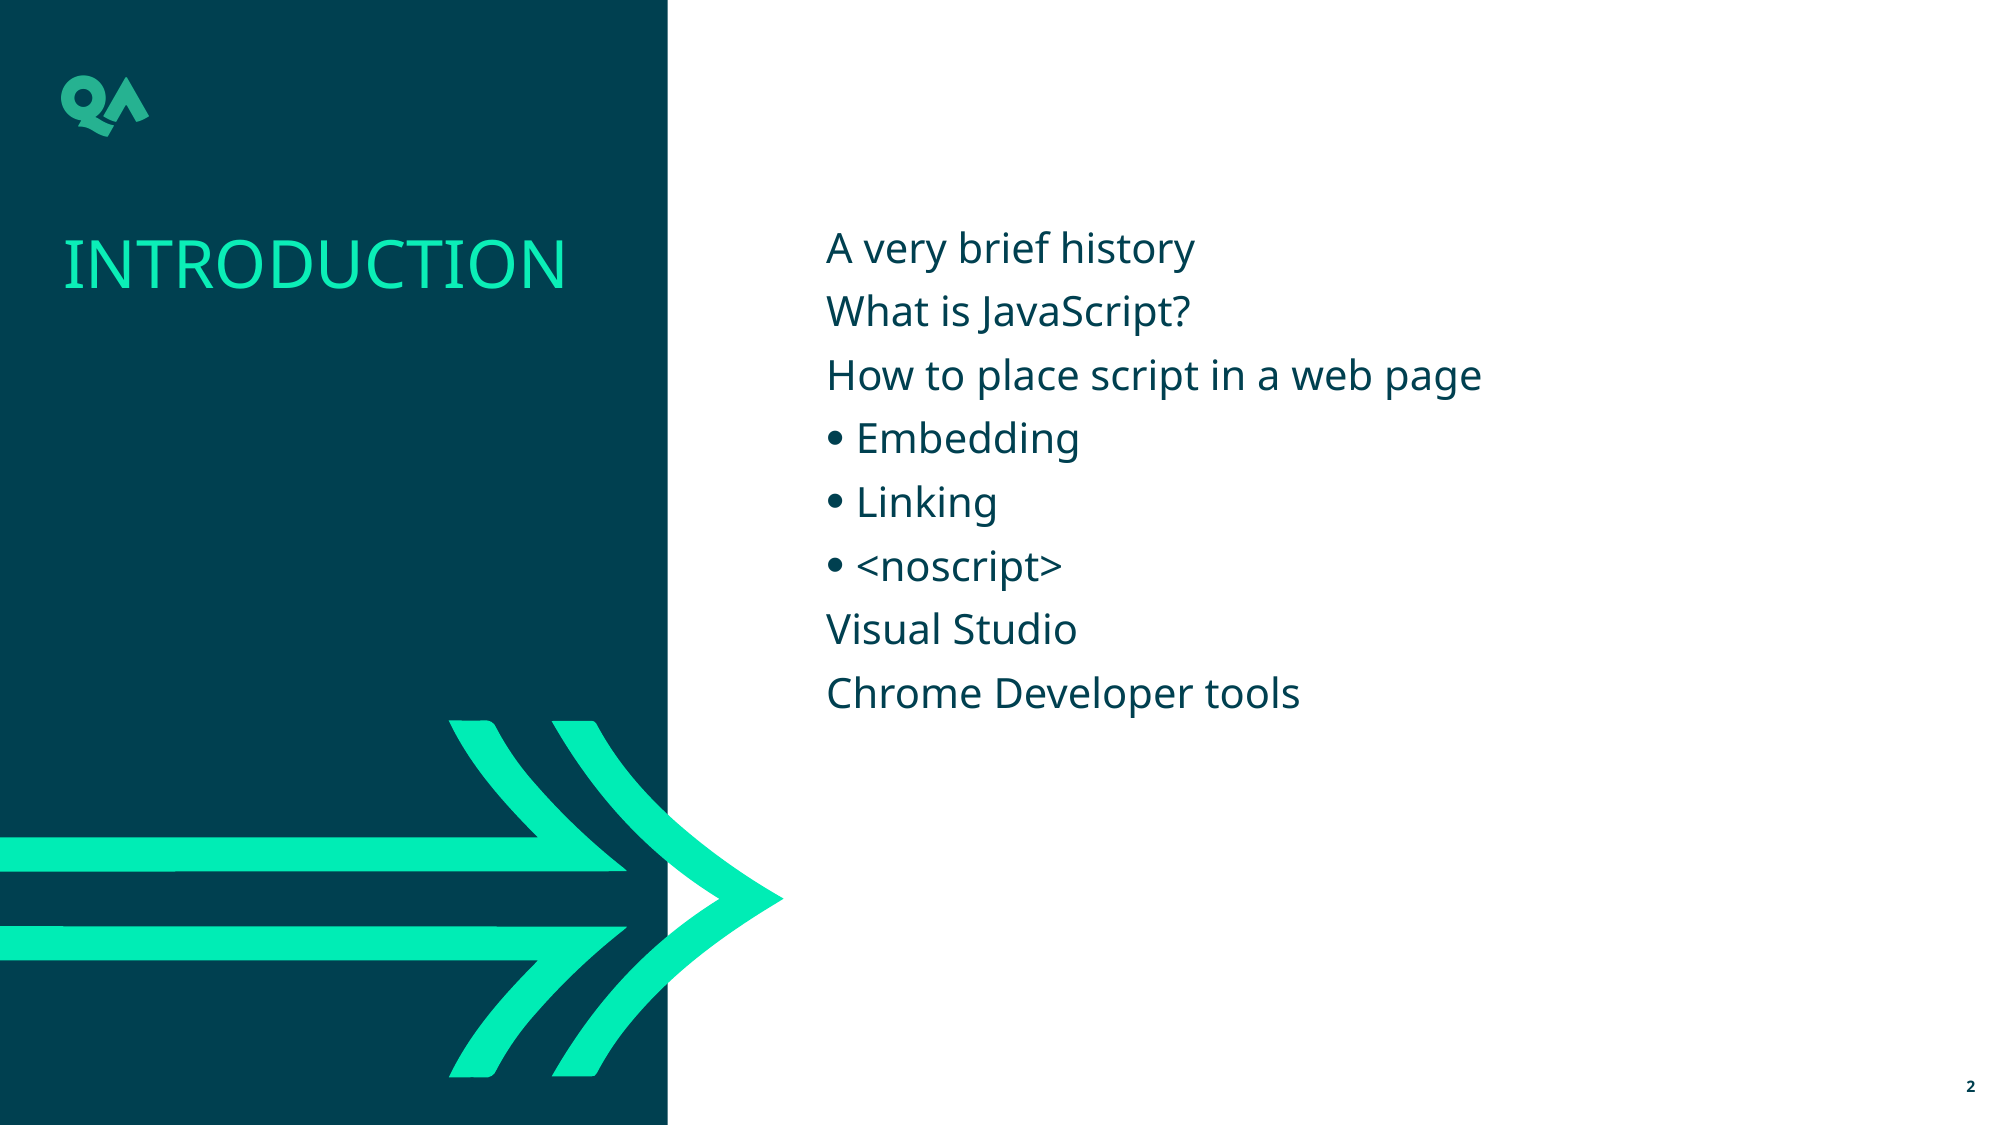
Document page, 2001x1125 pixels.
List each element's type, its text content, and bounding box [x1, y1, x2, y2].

list A very brief history What is JavaScript? How to place script in a web page Embedding Linking <noscript> Visual Studio Chrome Developer tools [826, 221, 1937, 1062]
list INTRODUCTION [63, 221, 628, 673]
slide_number 2 [1846, 1068, 1976, 1098]
